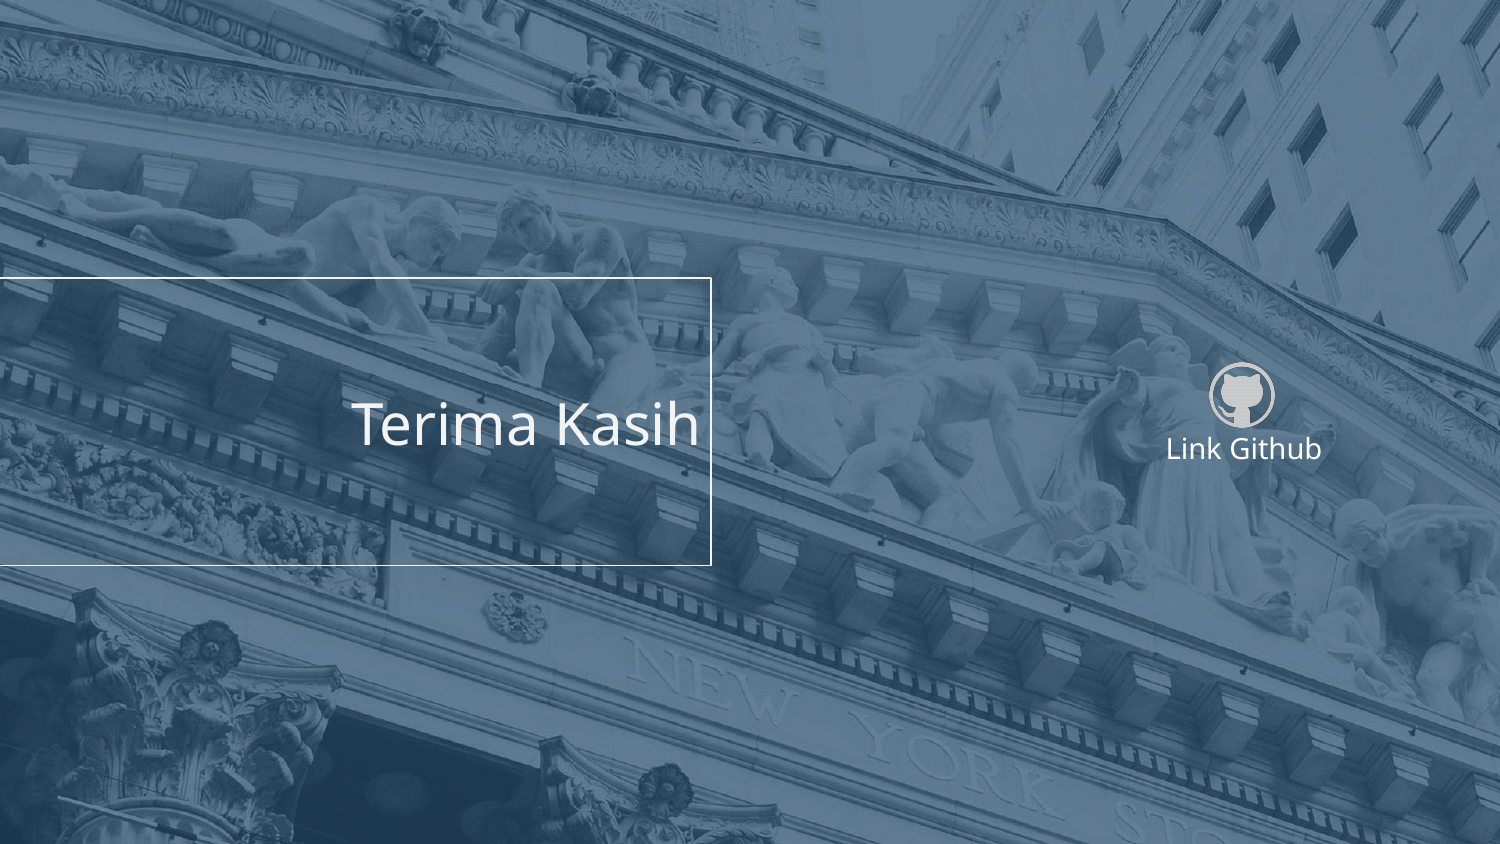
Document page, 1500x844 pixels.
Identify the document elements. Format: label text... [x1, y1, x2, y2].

text_box [0, 278, 711, 566]
text_box Link Github [1150, 415, 1354, 481]
title Terima Kasih [250, 348, 717, 496]
picture [0, 0, 1500, 844]
